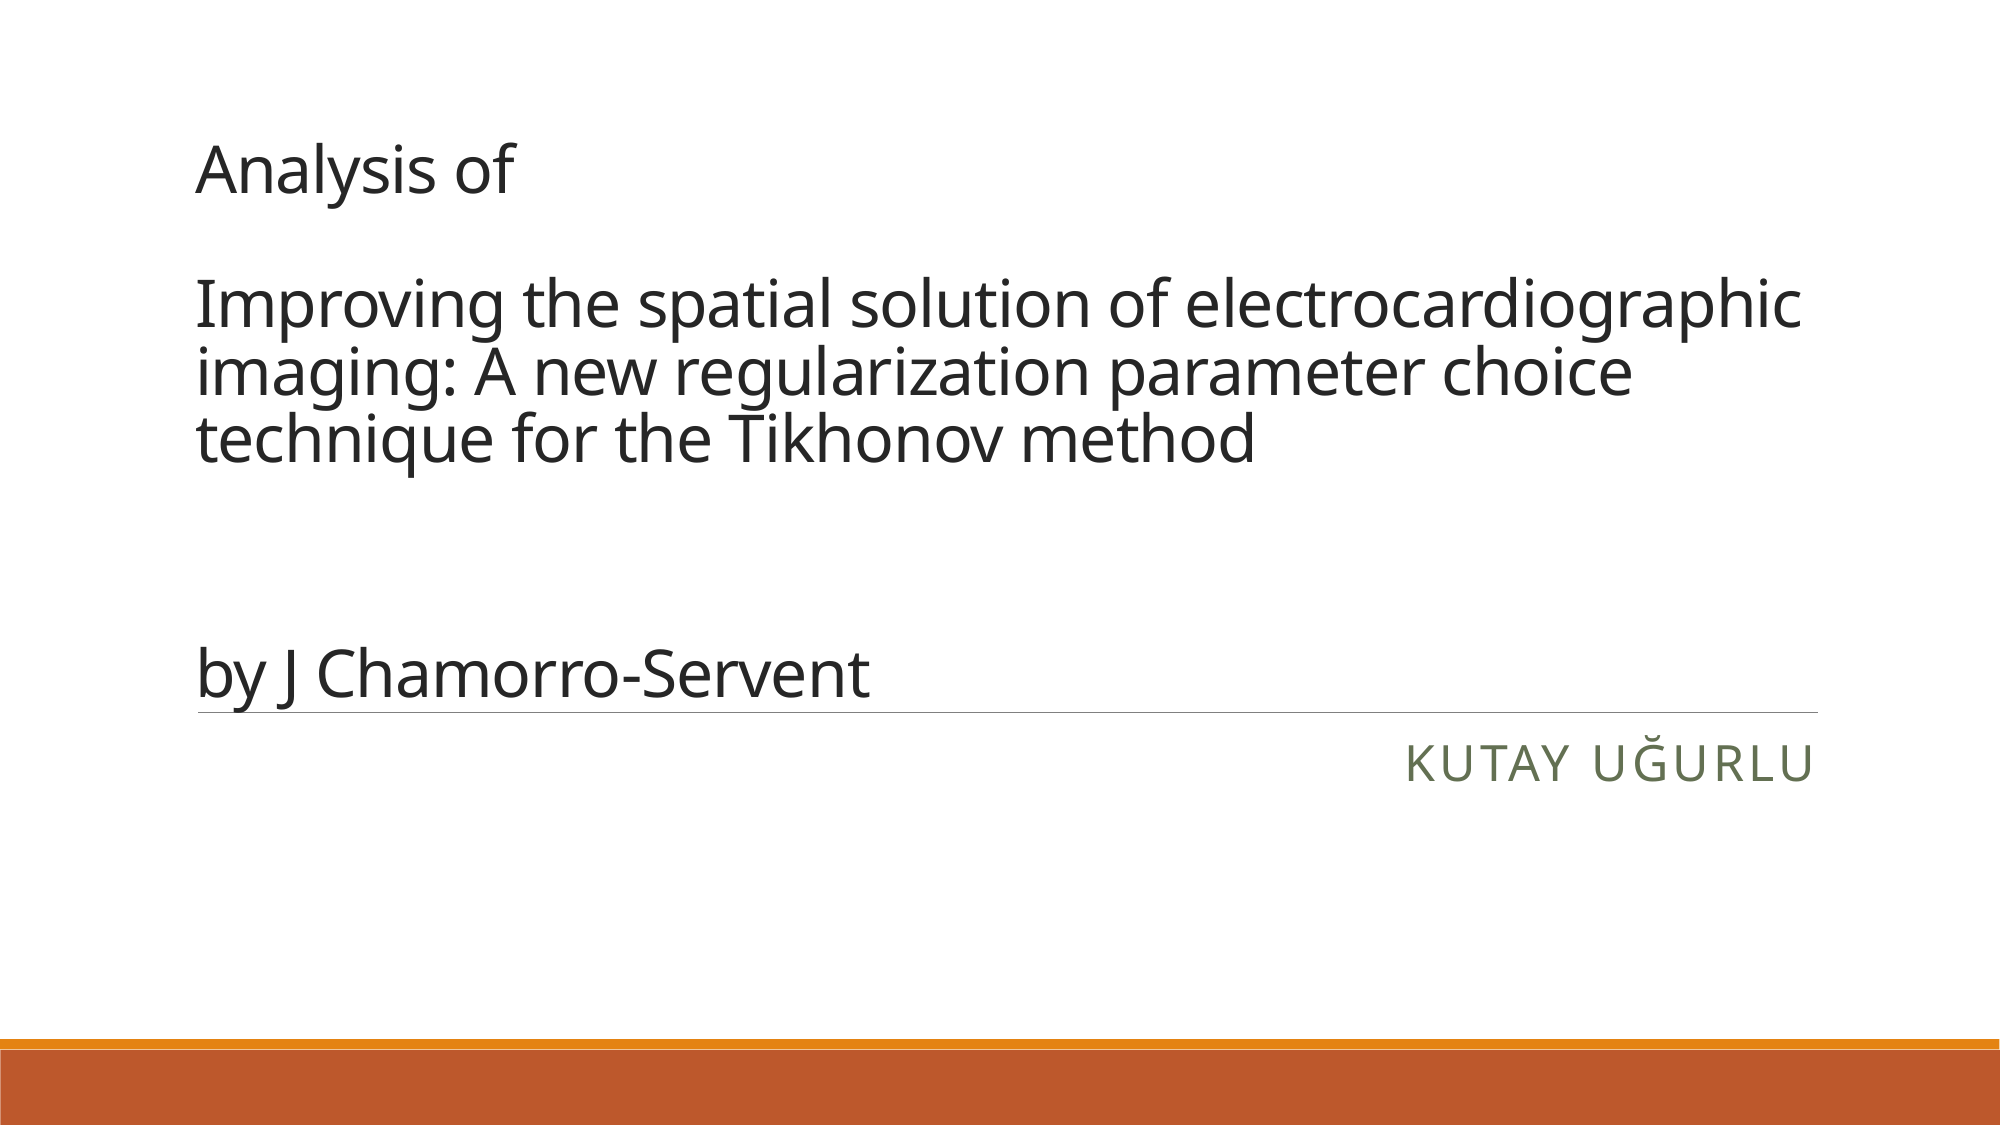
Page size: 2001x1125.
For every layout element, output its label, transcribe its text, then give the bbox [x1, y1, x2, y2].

subtitle Kutay Uğurlu [180, 730, 1831, 919]
title Analysis of Improving the spatial solution of electrocardiographic imaging: A new regularization parameter choice technique for the Tikhonov method by J Chamorro-Servent [180, 124, 1830, 719]
